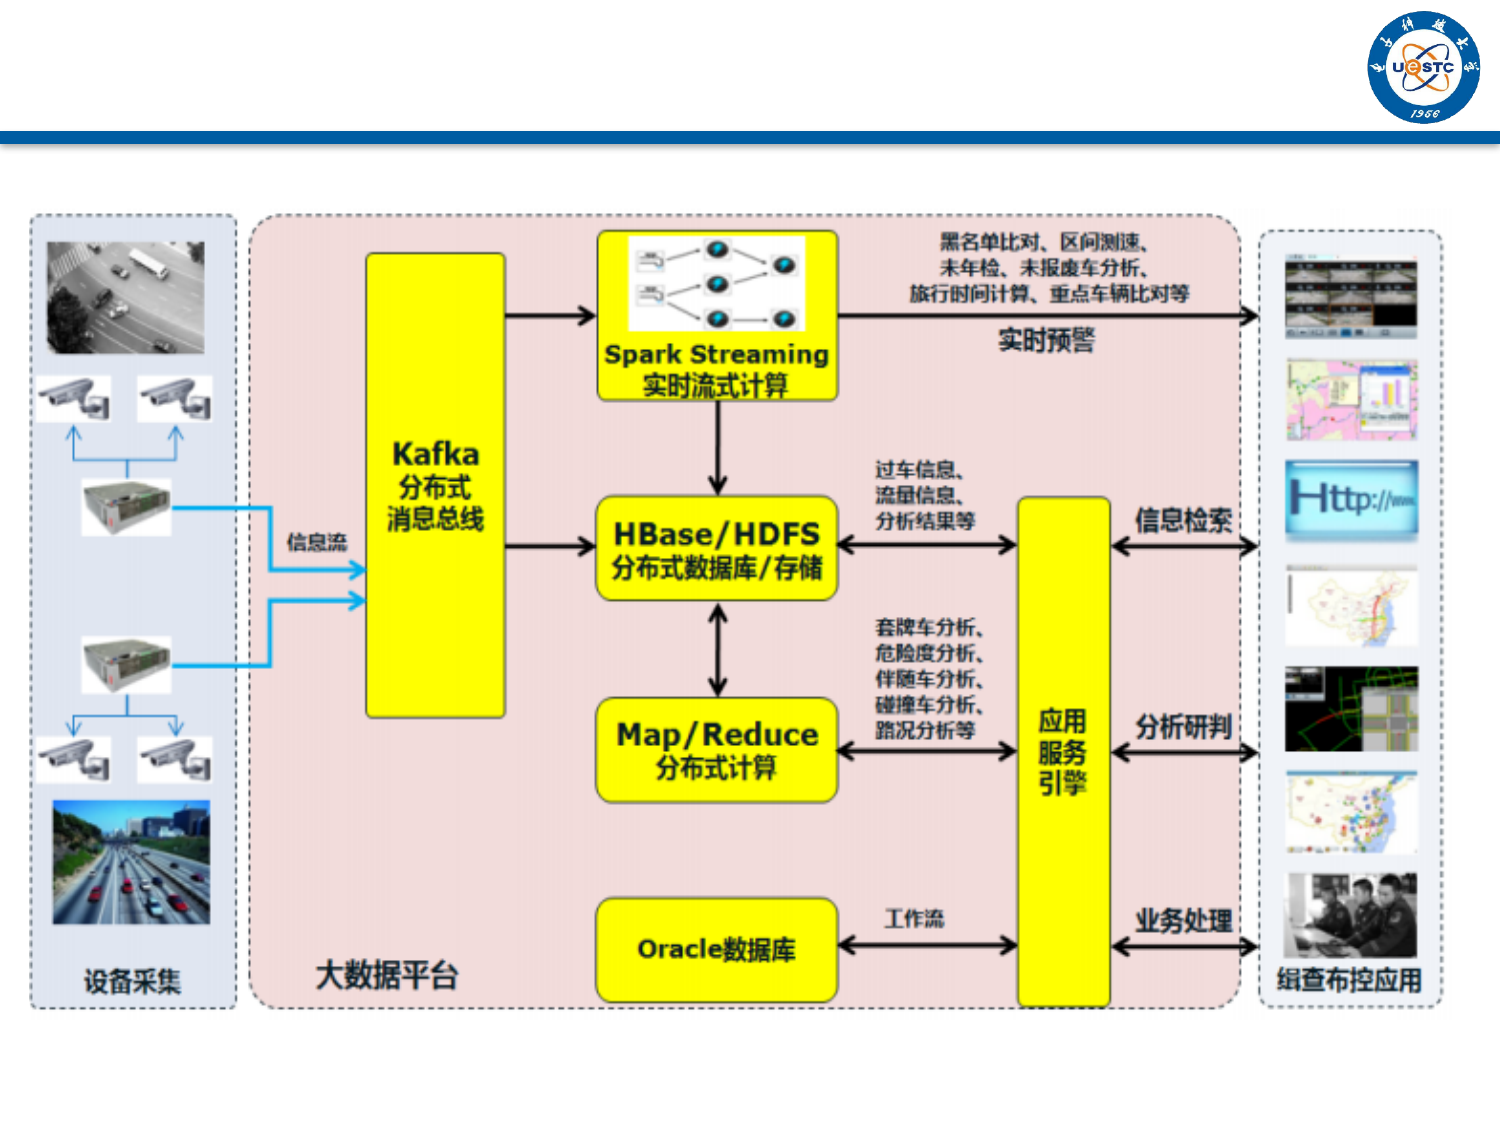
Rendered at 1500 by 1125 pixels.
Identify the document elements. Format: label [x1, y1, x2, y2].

picture [1352, 0, 1495, 138]
picture [29, 207, 1452, 1020]
